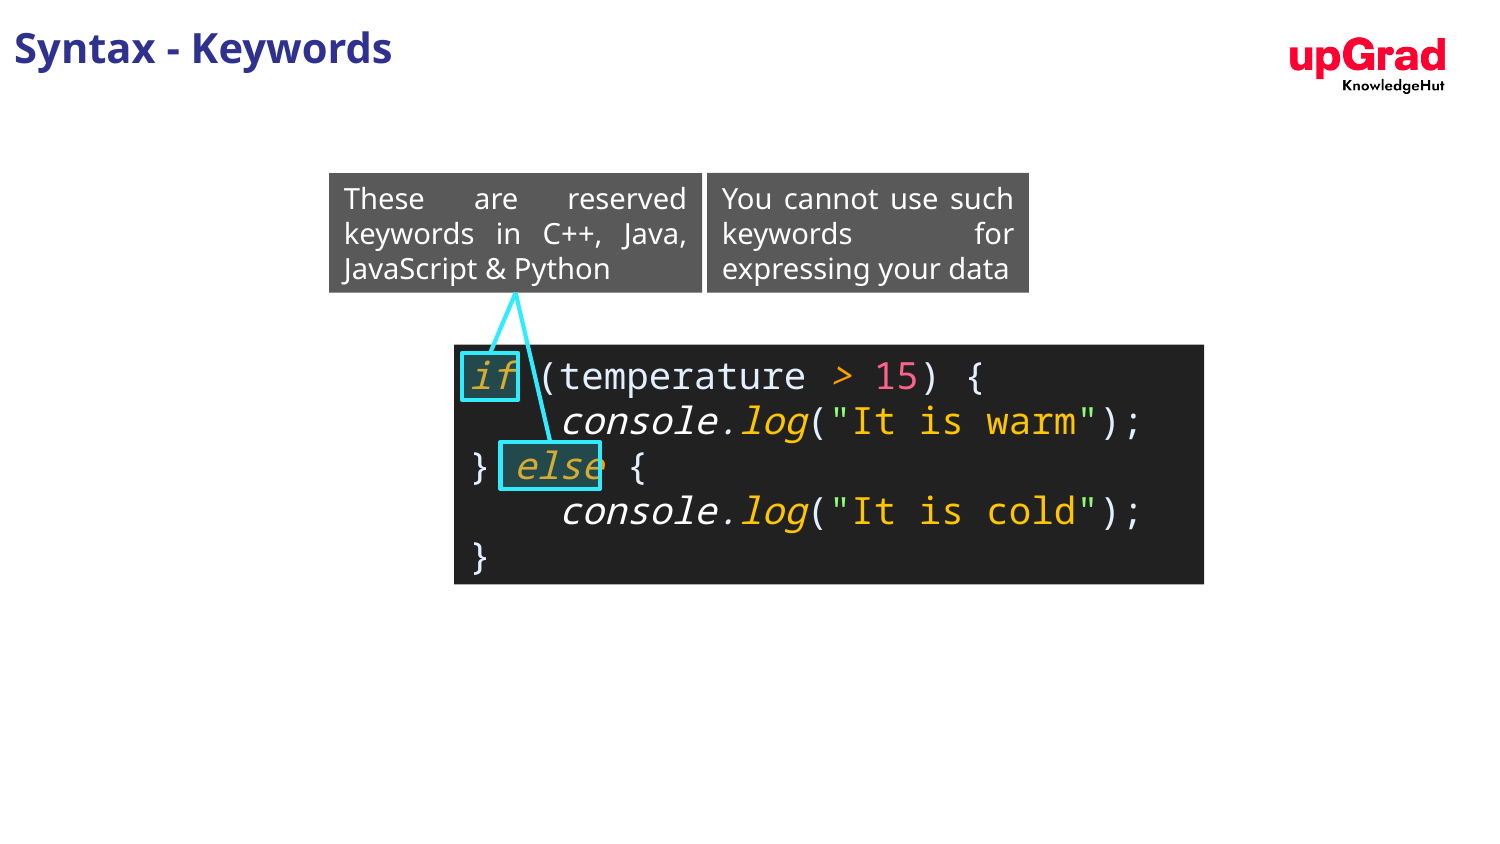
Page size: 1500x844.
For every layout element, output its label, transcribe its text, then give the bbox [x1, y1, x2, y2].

picture [1290, 37, 1449, 96]
text_box [498, 440, 602, 491]
text_box Syntax - Keywords [0, 7, 1186, 84]
text_box You cannot use such keywords for expressing your data [707, 172, 1029, 293]
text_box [489, 293, 514, 354]
text_box [460, 351, 510, 402]
title SYNTAX - KEYWORDS [7, 15, 1313, 92]
text_box if (temperature > 15) { console.log("It is warm"); } else { console.log("It is cold"); } [454, 344, 1205, 585]
text_box These are reserved keywords in C++, Java, JavaScript & Python [329, 173, 703, 293]
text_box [515, 293, 551, 443]
